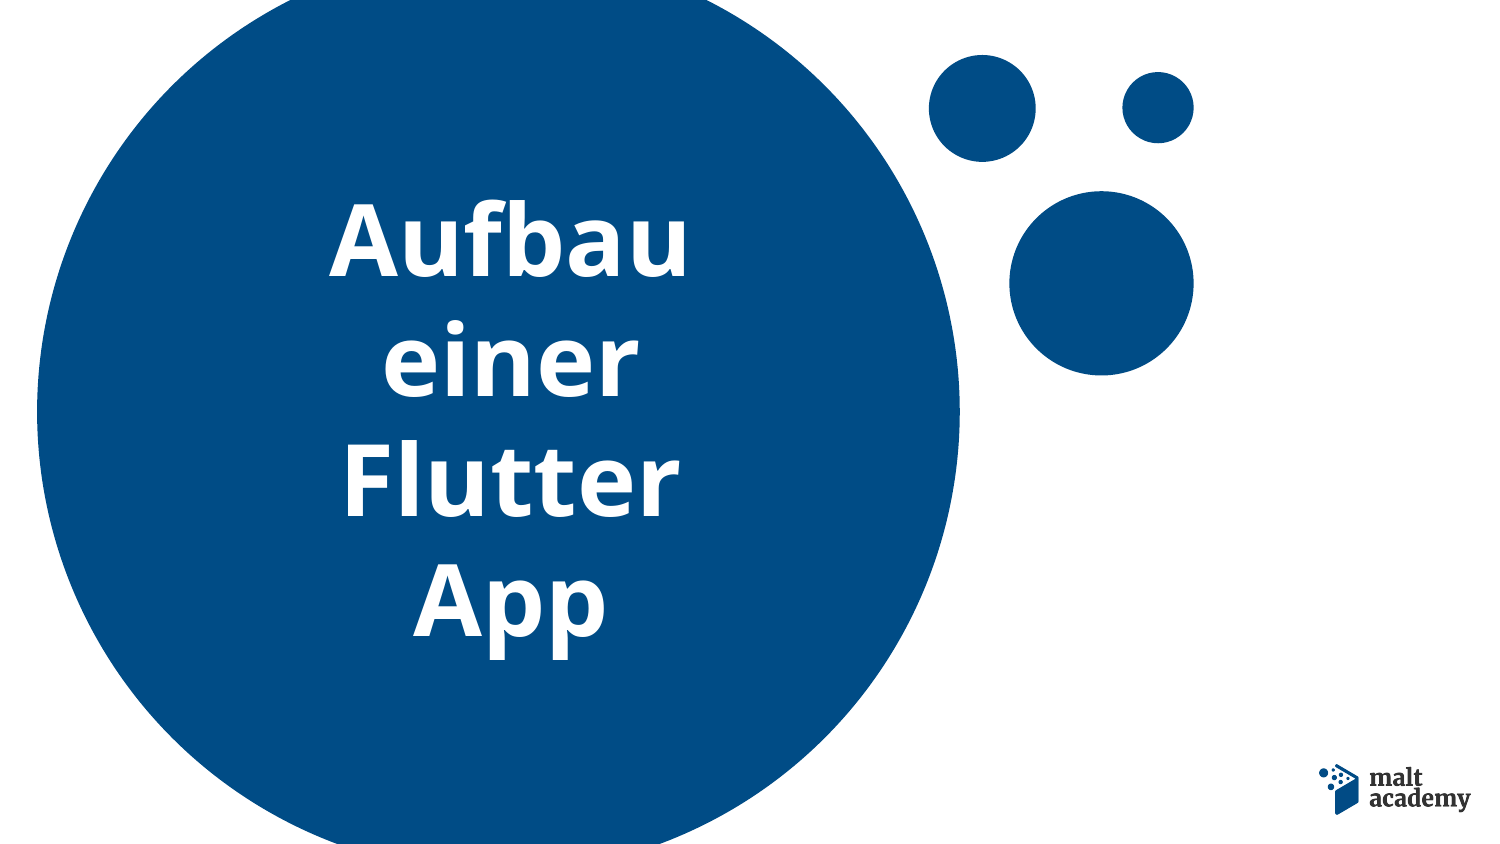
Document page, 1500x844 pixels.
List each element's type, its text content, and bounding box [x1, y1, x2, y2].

text_box Aufbau einer Flutter App [235, 161, 787, 442]
picture [1318, 764, 1471, 815]
text_box [1009, 191, 1194, 376]
text_box [37, 0, 960, 844]
text_box [928, 54, 1036, 162]
text_box [1122, 72, 1194, 144]
